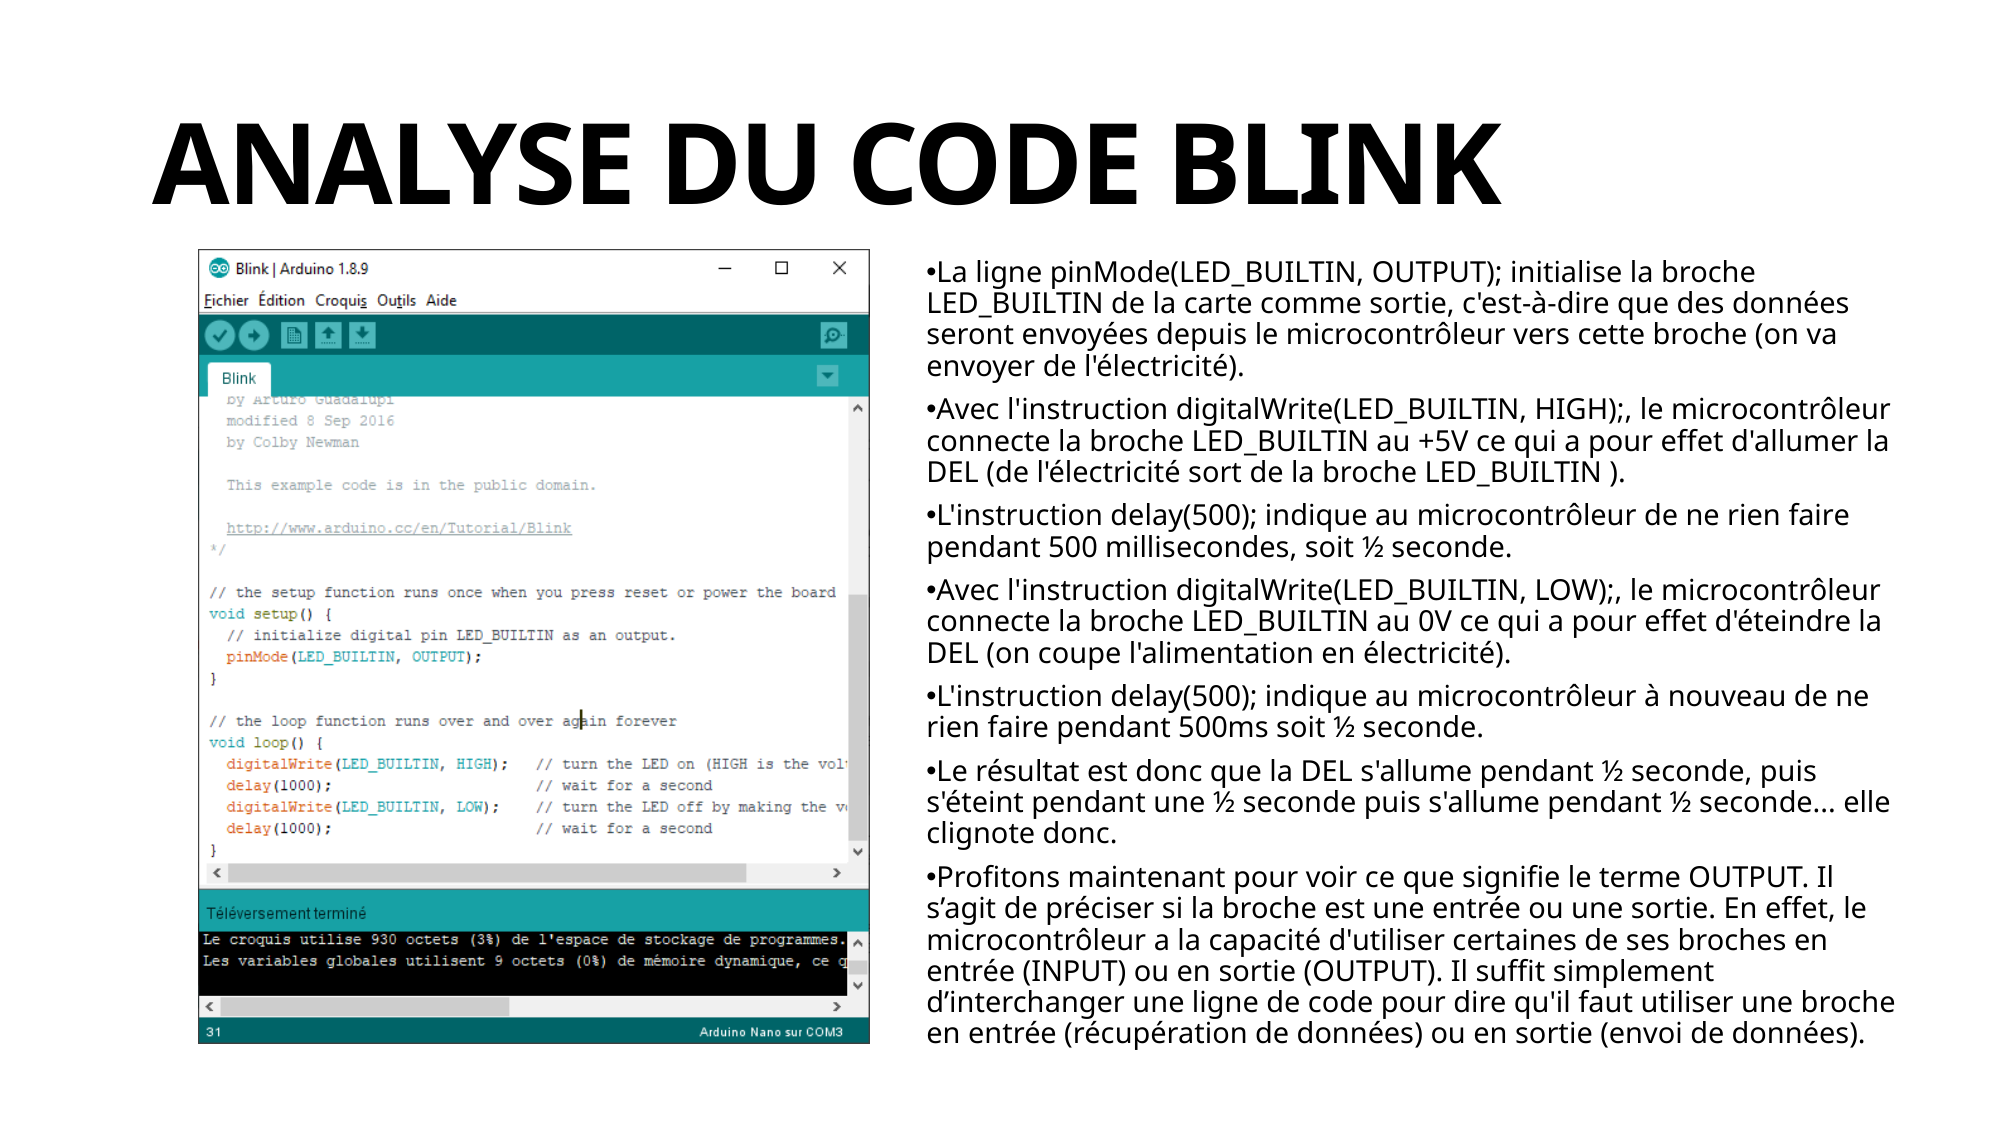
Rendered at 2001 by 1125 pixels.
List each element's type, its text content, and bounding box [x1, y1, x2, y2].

text_box La ligne pinMode(LED_BUILTIN, OUTPUT); initialise la broche LED_BUILTIN de la carte comme sortie, c'est-à-dire que des données seront envoyées depuis le microcontrôleur vers cette broche (on va envoyer de l'électricité). Avec l'instruction digitalWrite(LED_BUILTIN, HIGH);, le microcontrôleur connecte la broche LED_BUILTIN au +5V ce qui a pour effet d'allumer la DEL (de l'électricité sort de la broche LED_BUILTIN ). L'instruction delay(500); indique au microcontrôleur de ne rien faire pendant 500 millisecondes, soit ½ seconde. Avec l'instruction digitalWrite(LED_BUILTIN, LOW);, le microcontrôleur connecte la broche LED_BUILTIN au 0V ce qui a pour effet d'éteindre la DEL (on coupe l'alimentation en électricité). L'instruction delay(500); indique au microcontrôleur à nouveau de ne rien faire pendant 500ms soit ½ seconde. Le résultat est donc que la DEL s'allume pendant ½ seconde, puis s'éteint pendant une ½ seconde puis s'allume pendant ½ seconde... elle clignote donc. Profitons maintenant pour voir ce que signifie le terme OUTPUT. Il s’agit de préciser si la broche est une entrée ou une sortie. En effet, le microcontrôleur a la capacité d'utiliser certaines de ses broches en entrée (INPUT) ou en sortie (OUTPUT). Il suffit simplement d’interchanger une ligne de code pour dire qu'il faut utiliser une broche en entrée (récupération de données) ou en sortie (envoi de données). [911, 249, 1917, 1065]
picture [198, 249, 870, 1044]
title ANALYSE DU CODE BLINK [137, 59, 1863, 278]
